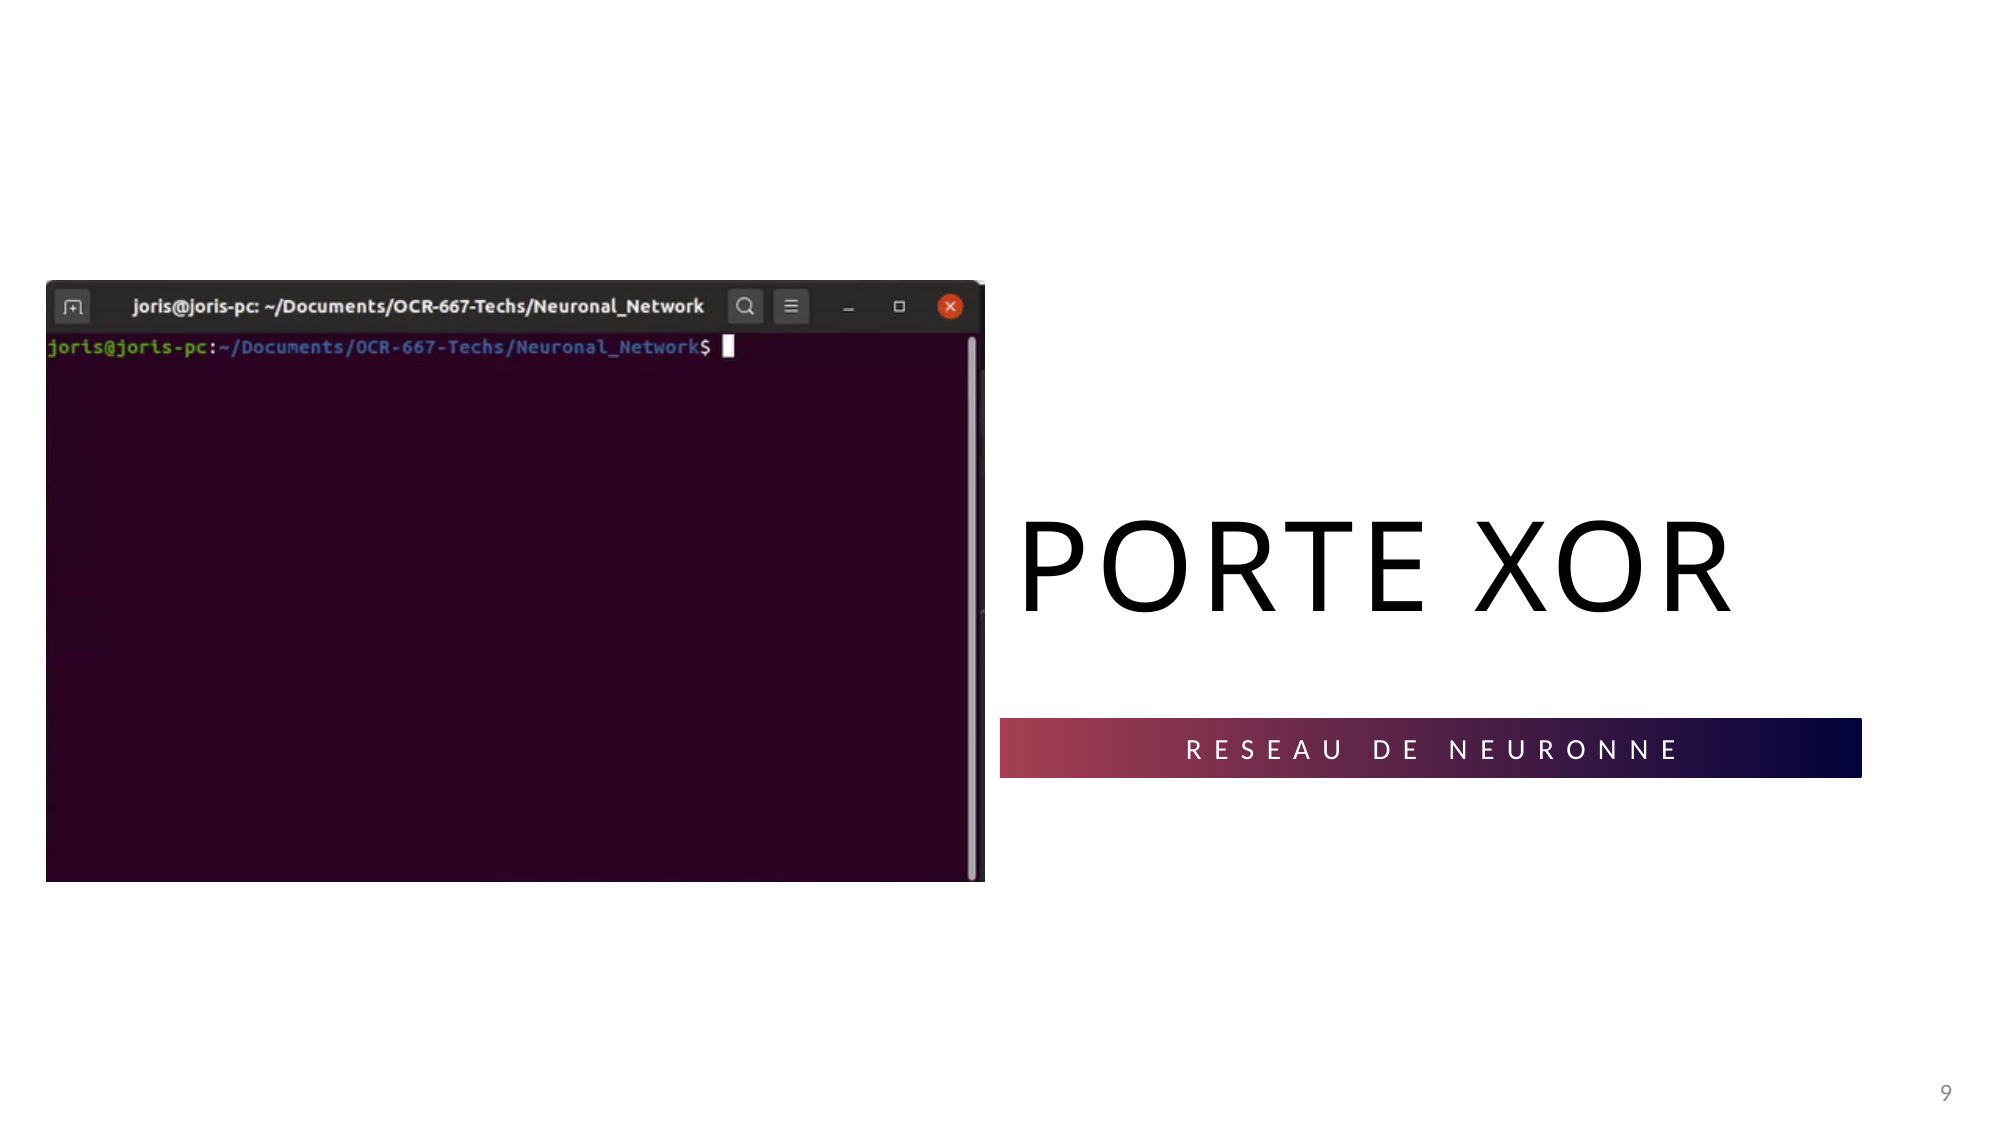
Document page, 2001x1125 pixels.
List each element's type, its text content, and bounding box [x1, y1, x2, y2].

title Porte xor [999, 371, 1862, 644]
list Reseau de neuronne [999, 718, 1862, 778]
slide_number 9 [1894, 1061, 1968, 1121]
picture [46, 280, 985, 882]
